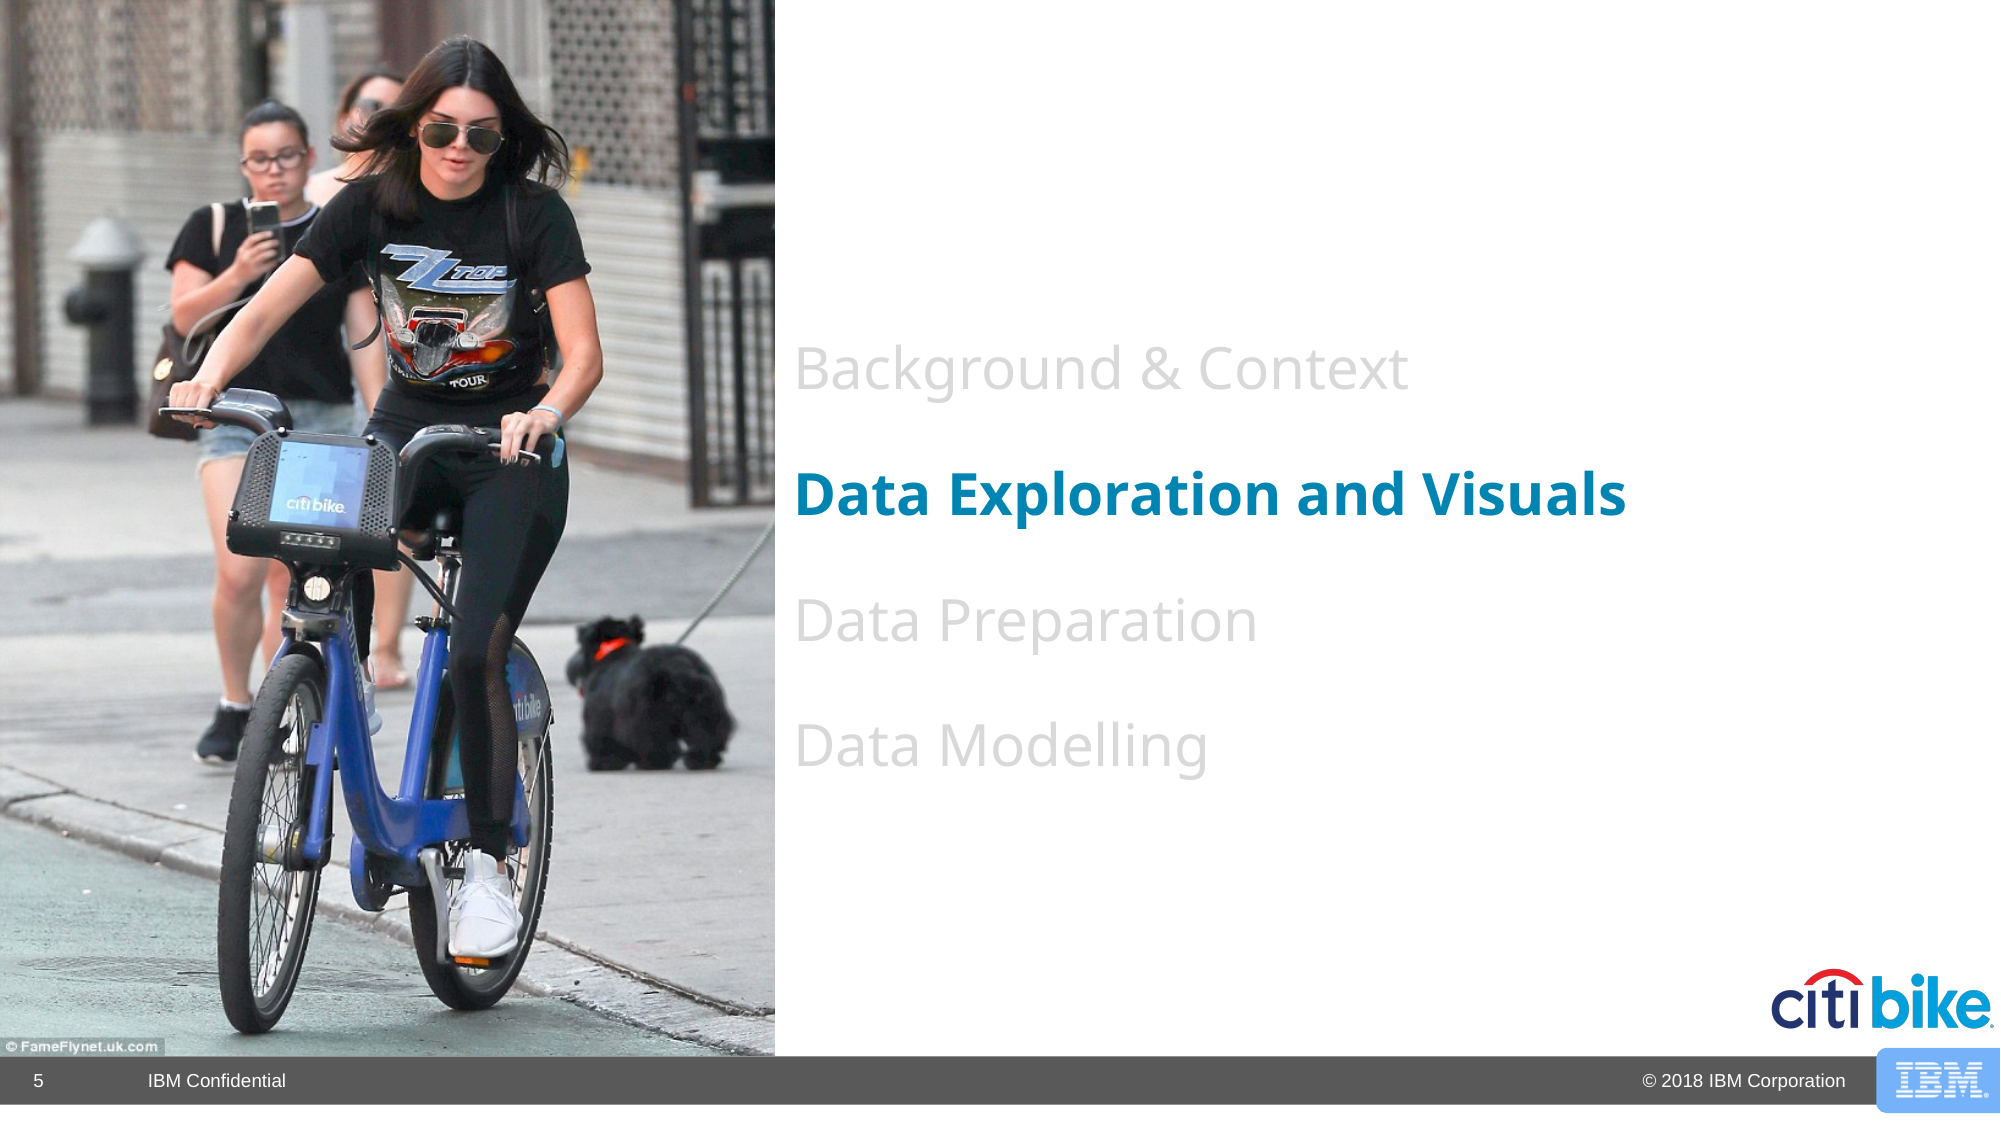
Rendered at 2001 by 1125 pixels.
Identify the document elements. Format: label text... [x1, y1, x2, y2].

picture [1760, 967, 2000, 1030]
title Background & Context Data Exploration and Visuals Data Preparation Data Modelling [778, 331, 1798, 871]
picture [1896, 1062, 1989, 1098]
picture [0, 0, 775, 1056]
